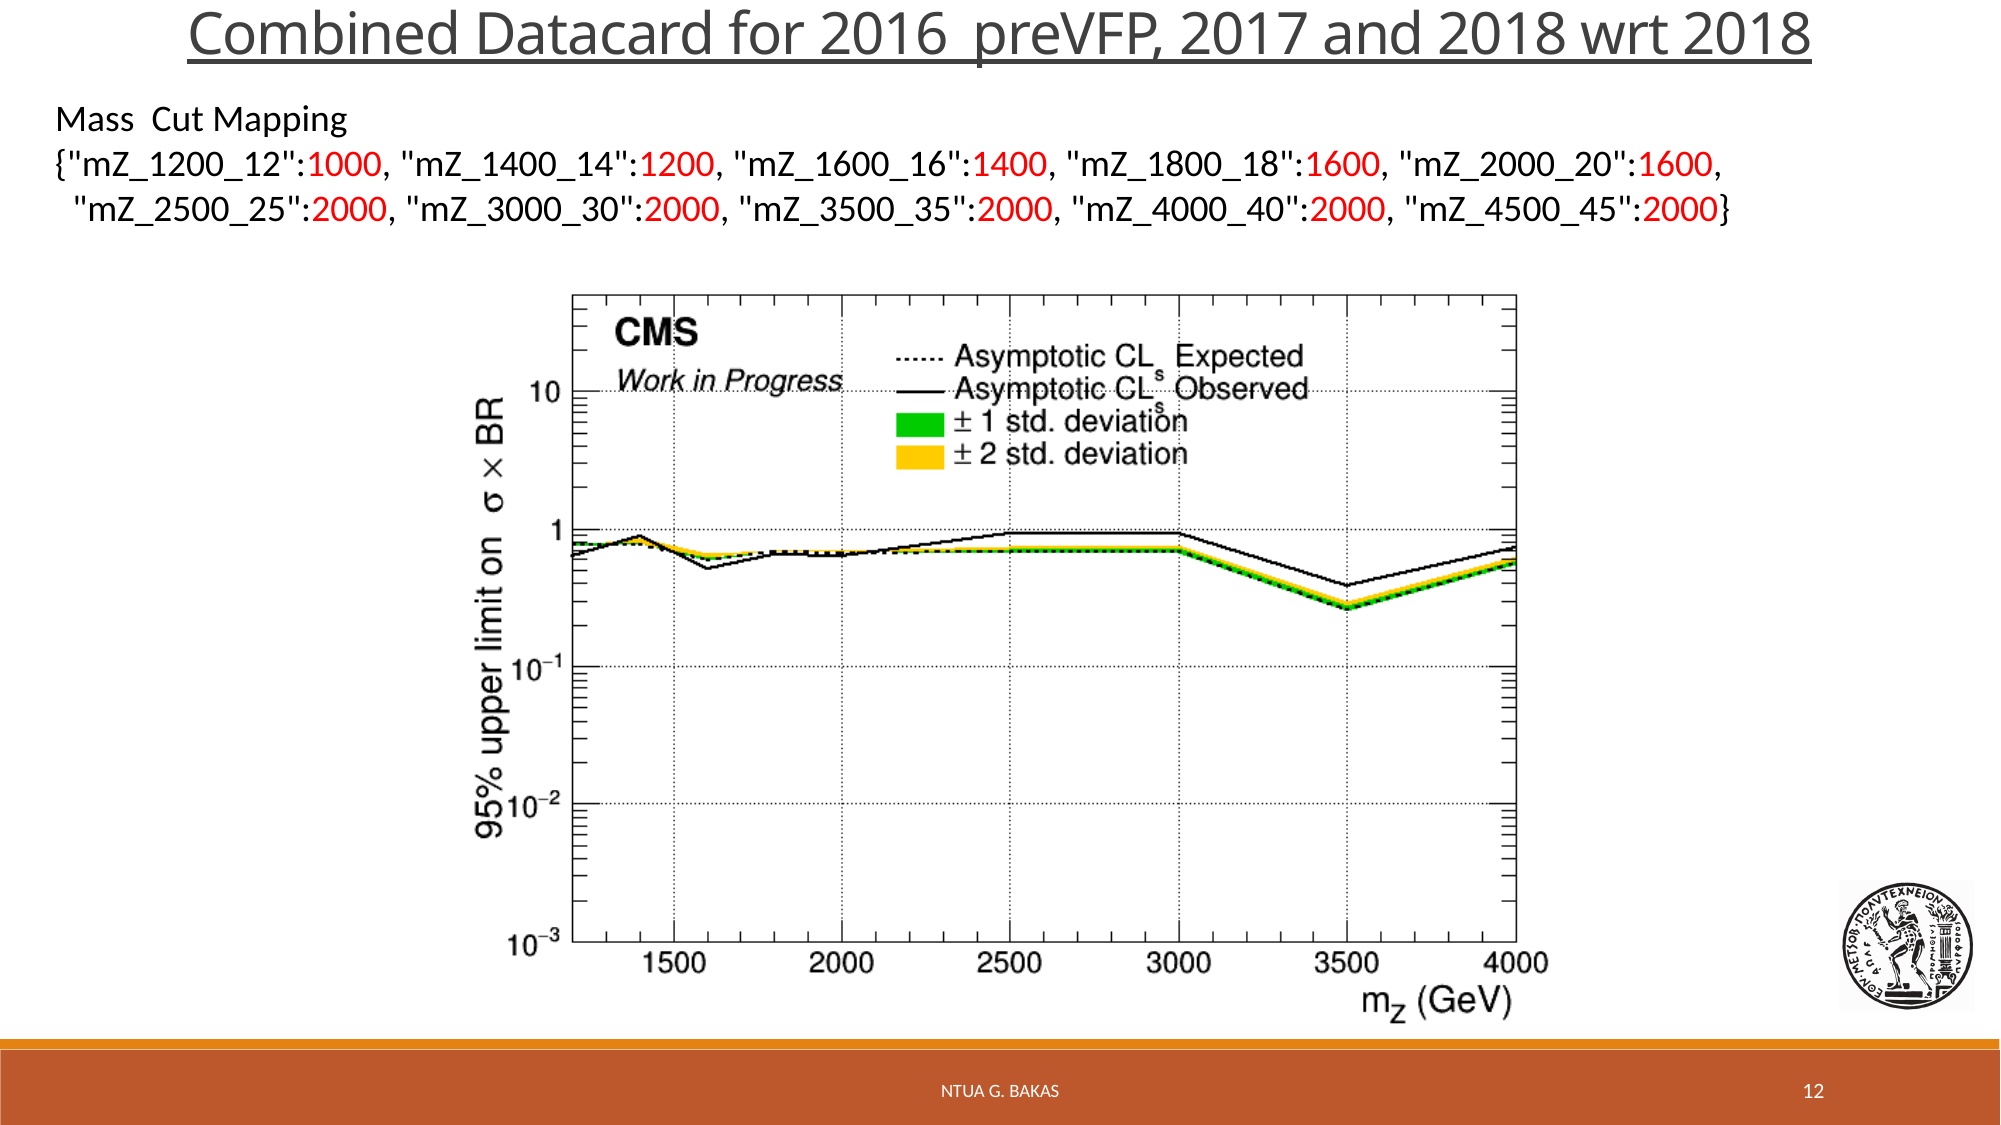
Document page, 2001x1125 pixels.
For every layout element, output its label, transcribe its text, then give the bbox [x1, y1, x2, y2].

slide_number 12 [1624, 1059, 1840, 1120]
picture [1839, 880, 1975, 1012]
picture [437, 231, 1562, 1039]
footer NTUA G. Bakas [604, 1059, 1396, 1120]
text_box Mass Cut Mapping {"mZ_1200_12":1000, "mZ_1400_14":1200, "mZ_1600_16":1400, "mZ_1800_18":1600, "mZ_2000_20":1600, "mZ_2500_25":2000, "mZ_3000_30":2000, "mZ_3500_35":2000, "mZ_4000_40":2000, "mZ_4500_45":2000} [40, 86, 1935, 237]
text_box Combined Datacard for 2016_preVFP, 2017 and 2018 wrt 2018 [136, 0, 1863, 75]
